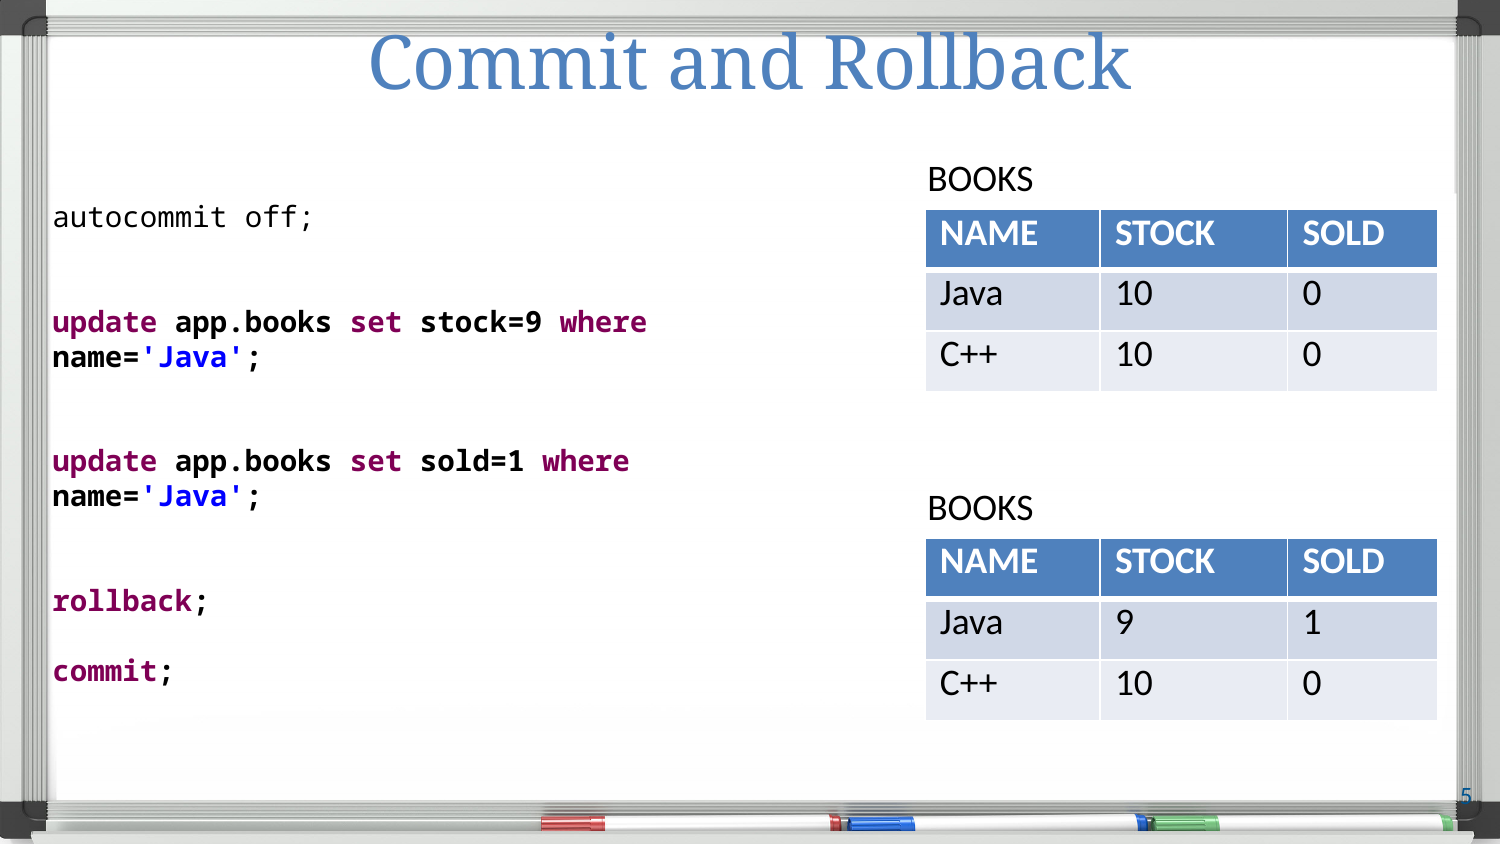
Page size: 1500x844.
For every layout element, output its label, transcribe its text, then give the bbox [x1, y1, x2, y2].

text_box autocommit off; update app.books set stock=9 where name='Java'; update app.books set sold=1 where name='Java'; rollback; commit; [37, 160, 838, 635]
table_cell 1 [1288, 602, 1437, 659]
table_header STOCK [1101, 539, 1287, 596]
table_cell Java [926, 273, 1099, 330]
table_header SOLD [1288, 210, 1437, 267]
table_cell 0 [1288, 332, 1437, 391]
table_cell C++ [926, 661, 1099, 720]
title Commit and Rollback [12, 9, 1488, 110]
text_box BOOKS [912, 475, 1113, 536]
table_cell 9 [1101, 602, 1287, 659]
table_cell 0 [1288, 661, 1437, 720]
table_cell 0 [1288, 273, 1437, 330]
slide_number 5 [1387, 771, 1488, 817]
table_cell Java [926, 602, 1099, 659]
table_cell 10 [1101, 273, 1287, 330]
text_box BOOKS [912, 146, 1113, 207]
table_header NAME [926, 539, 1099, 596]
table_header NAME [926, 210, 1099, 267]
table_header STOCK [1101, 210, 1287, 267]
picture [0, 0, 1500, 844]
table_header SOLD [1288, 539, 1437, 596]
table_cell 10 [1101, 661, 1287, 720]
table_cell C++ [926, 332, 1099, 391]
table_cell 10 [1101, 332, 1287, 391]
